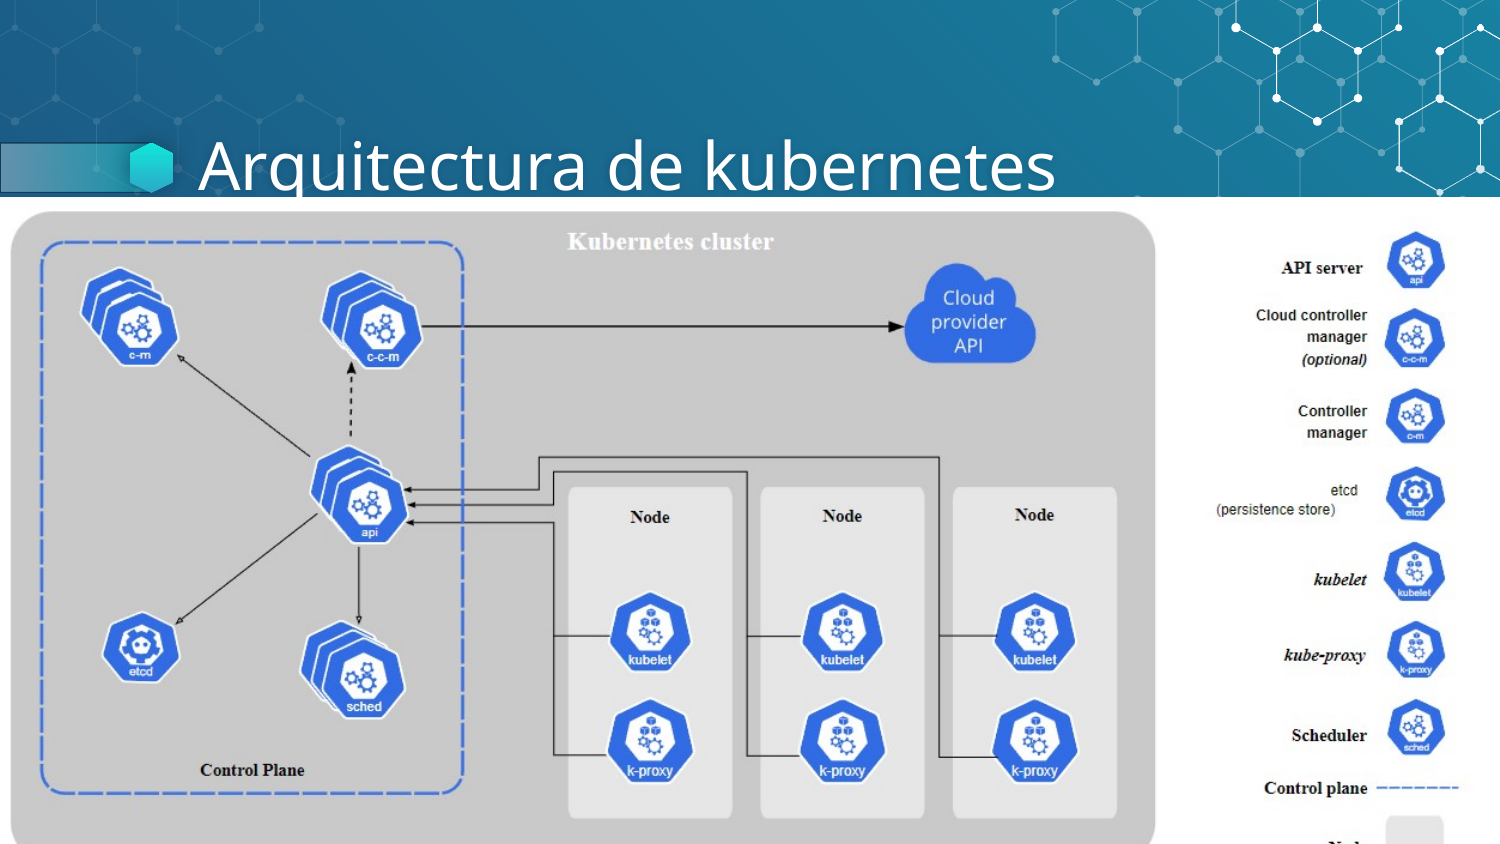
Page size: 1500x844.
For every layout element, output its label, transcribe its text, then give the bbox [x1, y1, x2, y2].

title Arquitectura de kubernetes [198, 140, 1302, 196]
picture [0, 197, 1500, 844]
